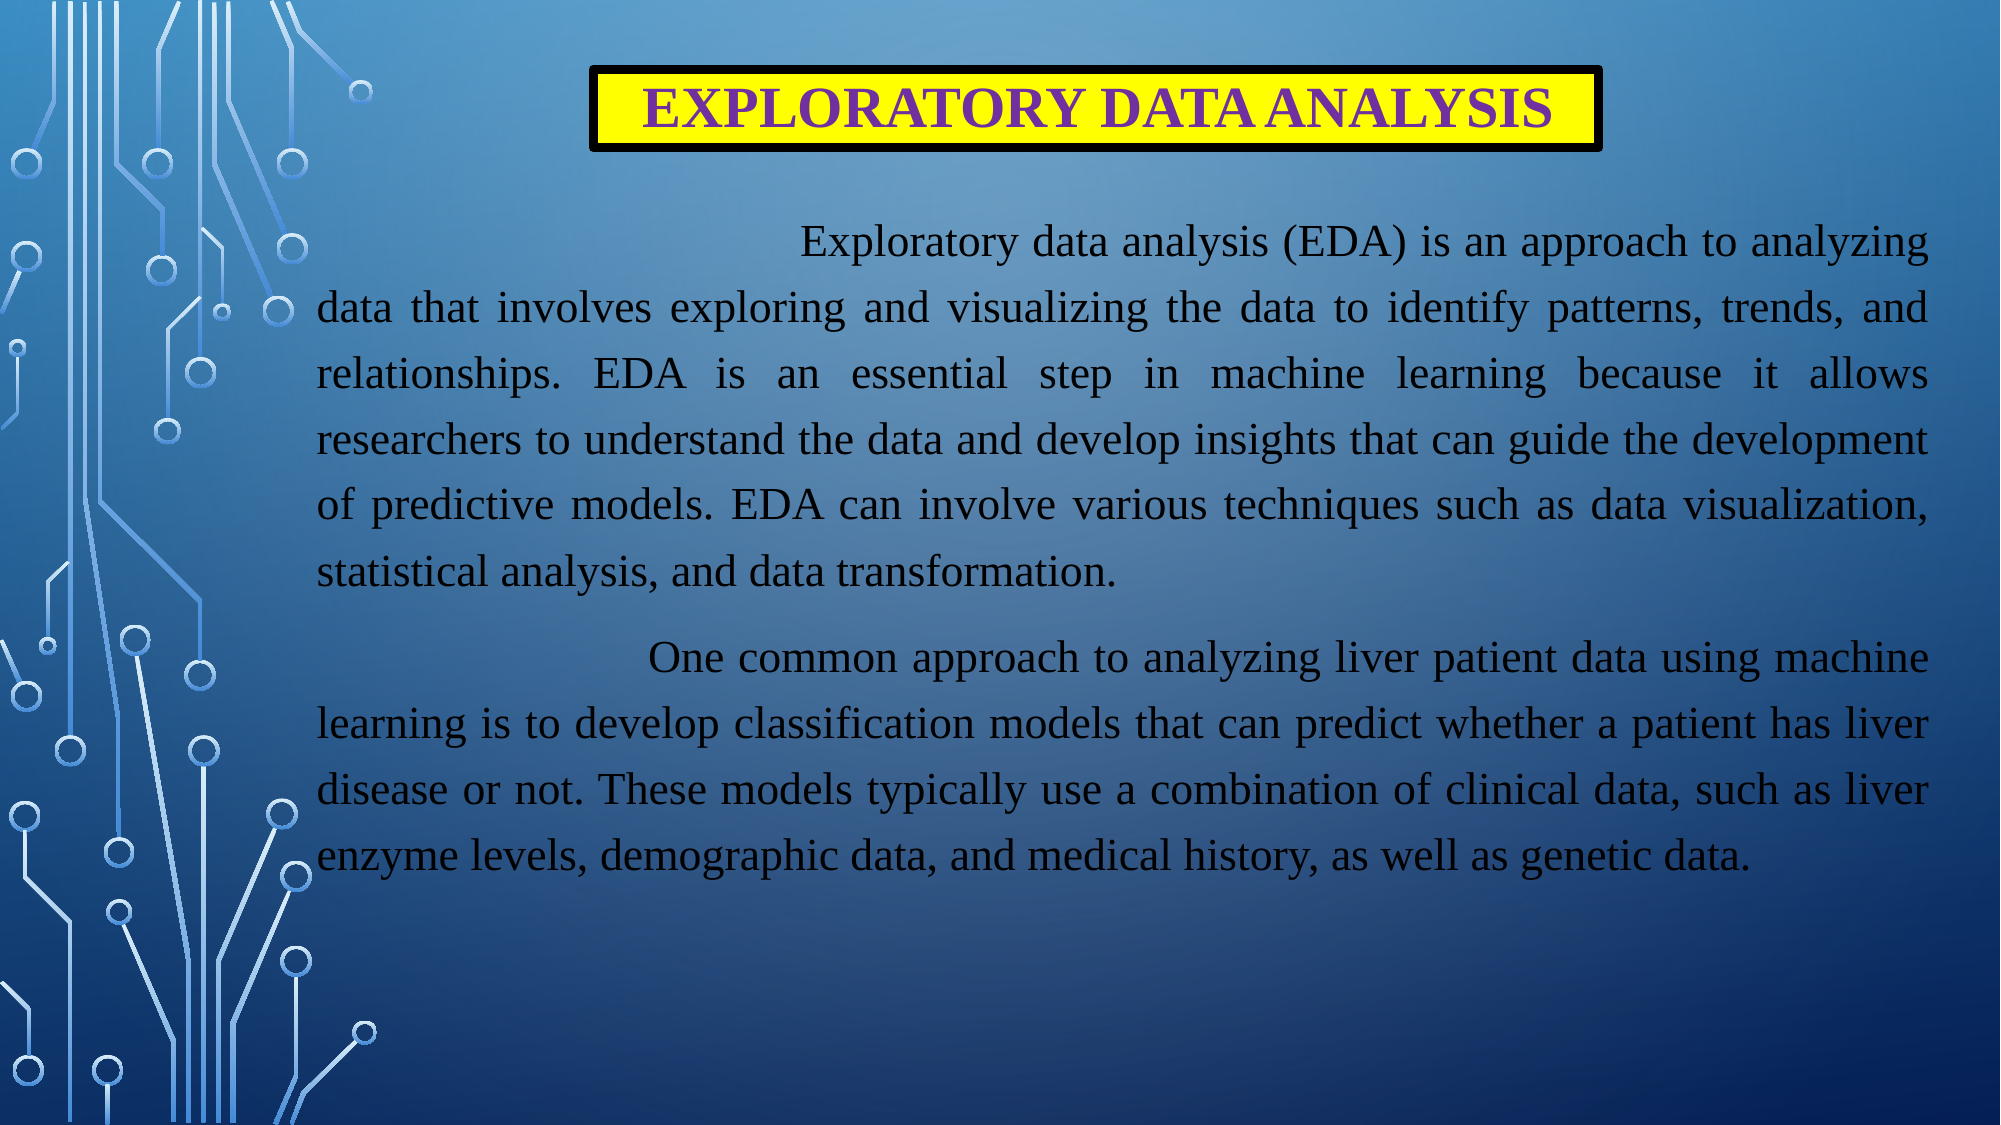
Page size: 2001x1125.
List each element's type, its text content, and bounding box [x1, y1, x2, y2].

subtitle Exploratory data analysis (EDA) is an approach to analyzing data that involves exploring and visualizing the data to identify patterns, trends, and relationships. EDA is an essential step in machine learning because it allows researchers to understand the data and develop insights that can guide the development of predictive models. EDA can involve various techniques such as data visualization, statistical analysis, and data transformation. One common approach to analyzing liver patient data using machine learning is to develop classification models that can predict whether a patient has liver disease or not. These models typically use a combination of clinical data, such as liver enzyme levels, demographic data, and medical history, as well as genetic data. [301, 192, 1946, 994]
title EXPLORATORY DATA ANALYSIS [593, 69, 1599, 148]
